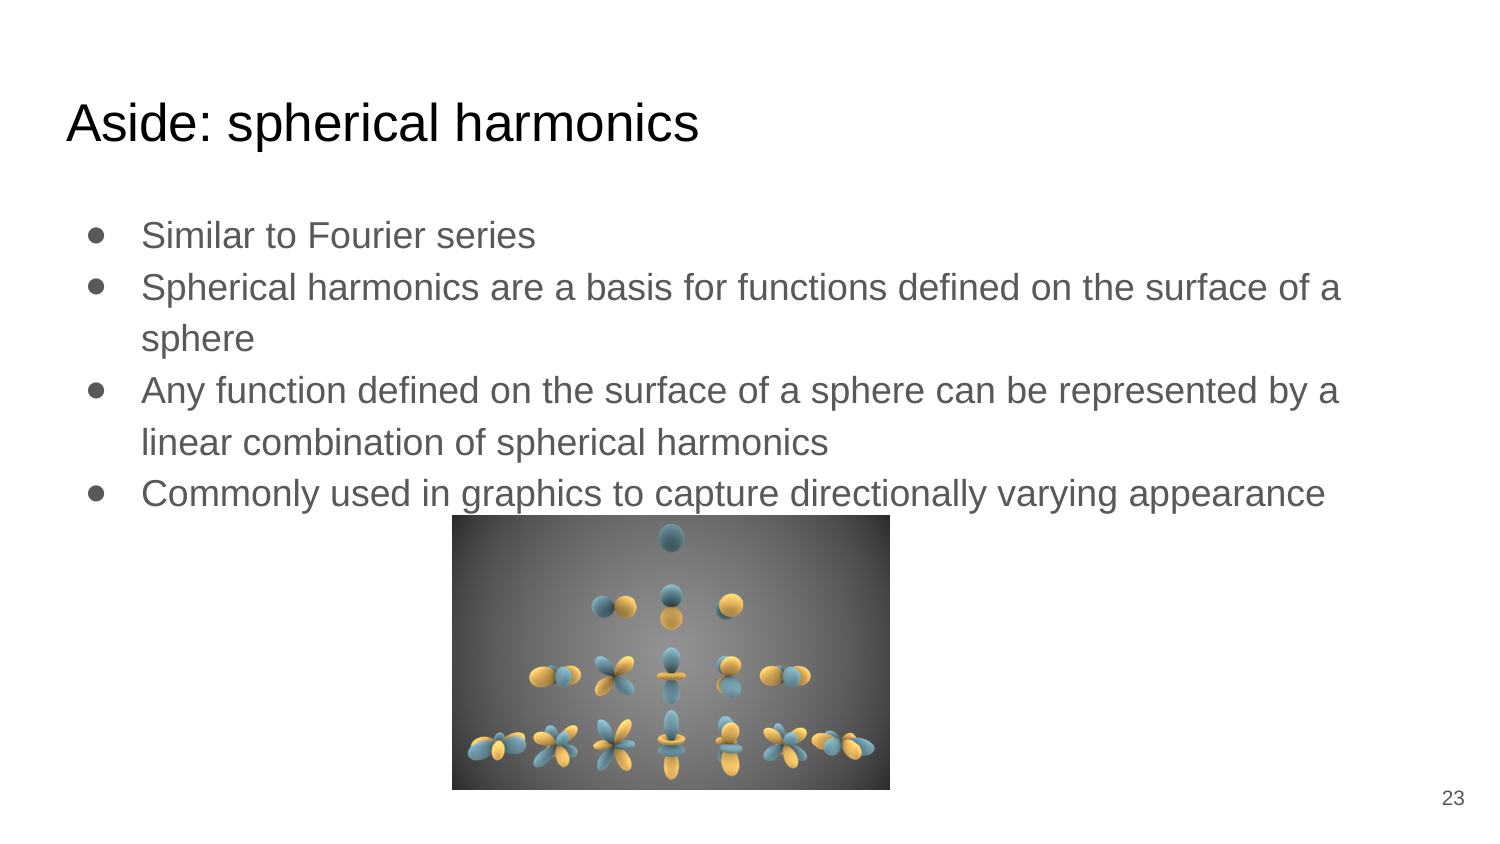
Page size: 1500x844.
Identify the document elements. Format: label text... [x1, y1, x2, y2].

list Similar to Fourier series Spherical harmonics are a basis for functions defined on the surface of a sphere Any function defined on the surface of a sphere can be represented by a linear combination of spherical harmonics Commonly used in graphics to capture directionally varying appearance [51, 189, 1449, 750]
title Aside: spherical harmonics [51, 72, 1449, 167]
slide_number ‹#› [1389, 764, 1480, 830]
picture [451, 515, 891, 790]
